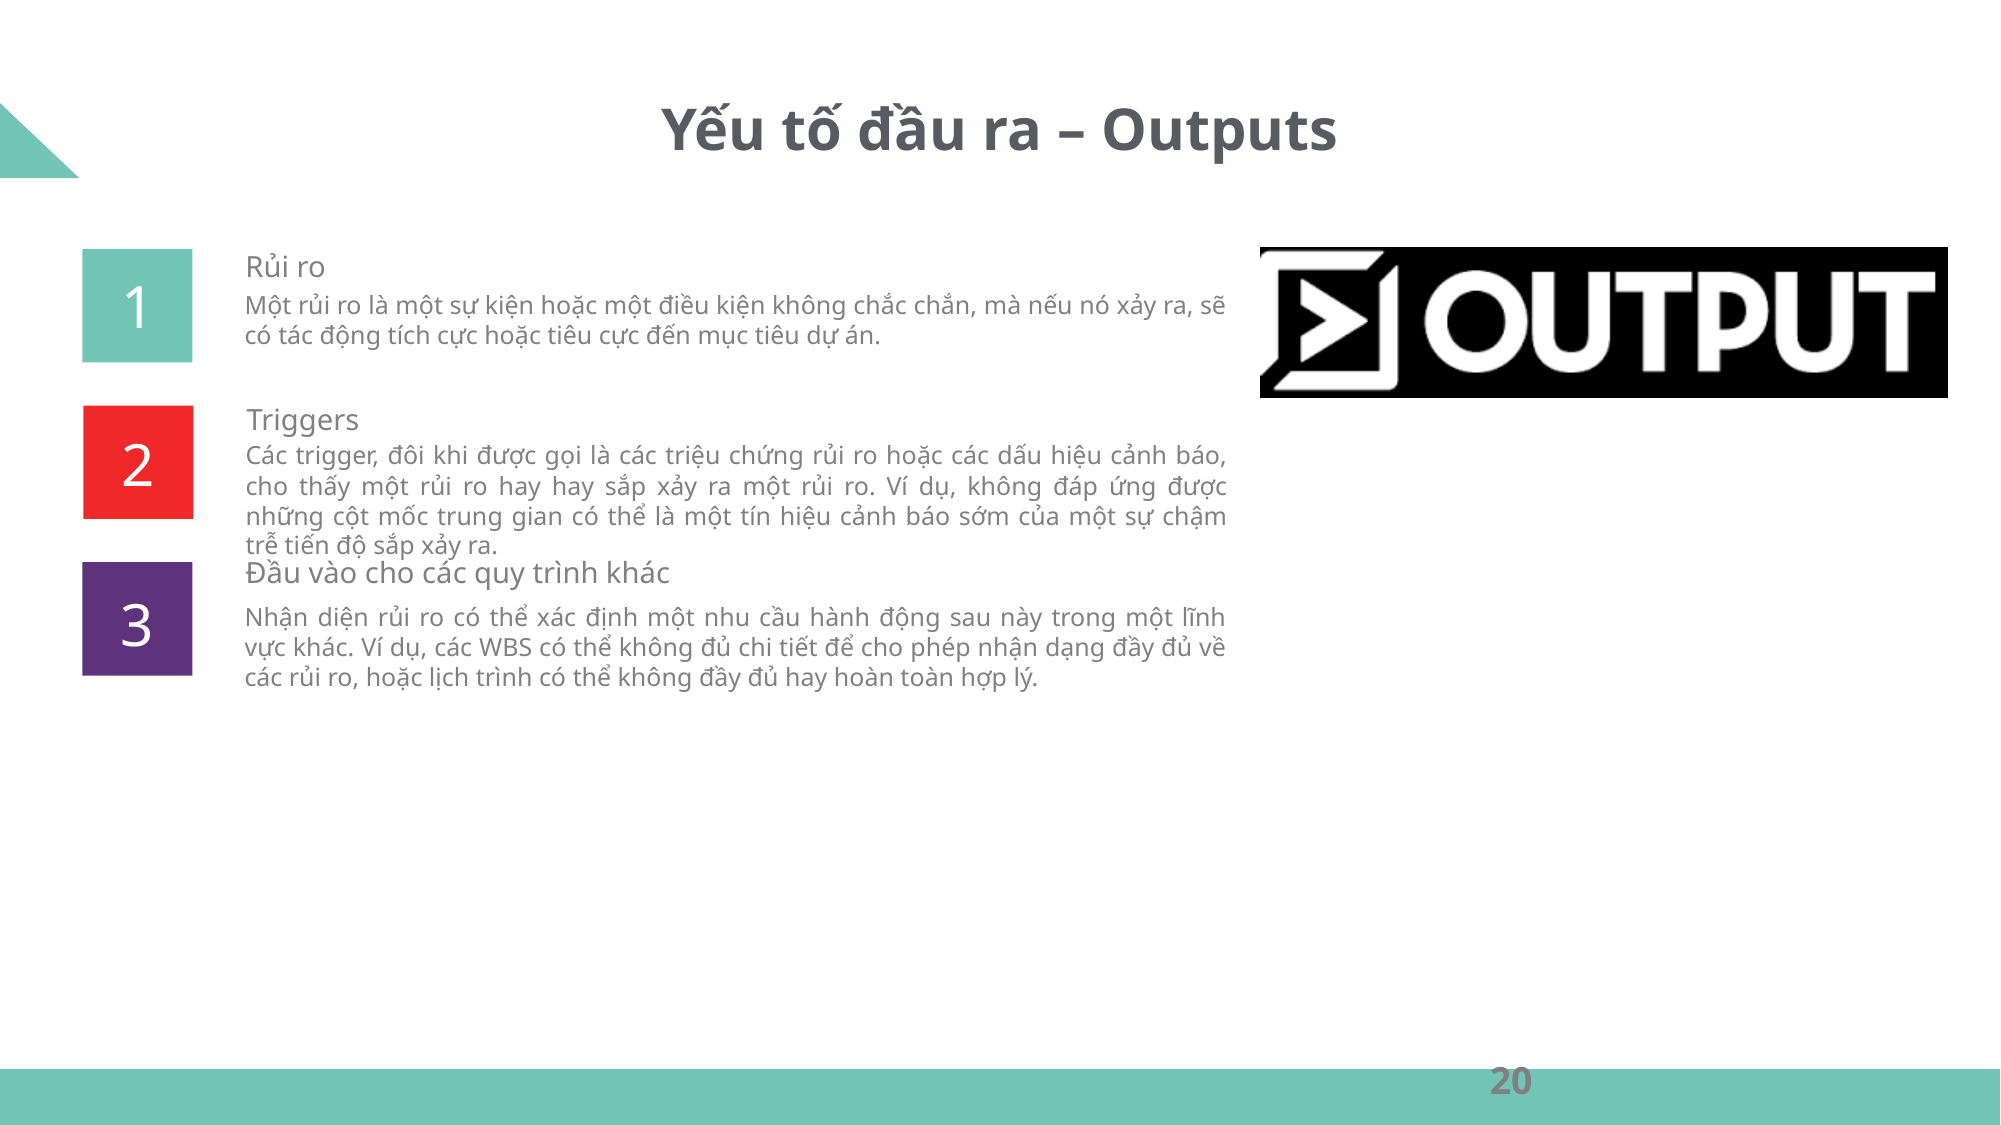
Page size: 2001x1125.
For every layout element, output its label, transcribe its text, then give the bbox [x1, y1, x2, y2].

title Yếu tố đầu ra – Outputs [137, 93, 1863, 171]
slide_number 20 [1475, 1049, 1948, 1110]
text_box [82, 562, 193, 676]
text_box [83, 405, 194, 519]
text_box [229, 247, 1243, 382]
picture [1260, 247, 1948, 398]
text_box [230, 401, 1244, 533]
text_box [229, 553, 1243, 694]
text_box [82, 248, 193, 363]
